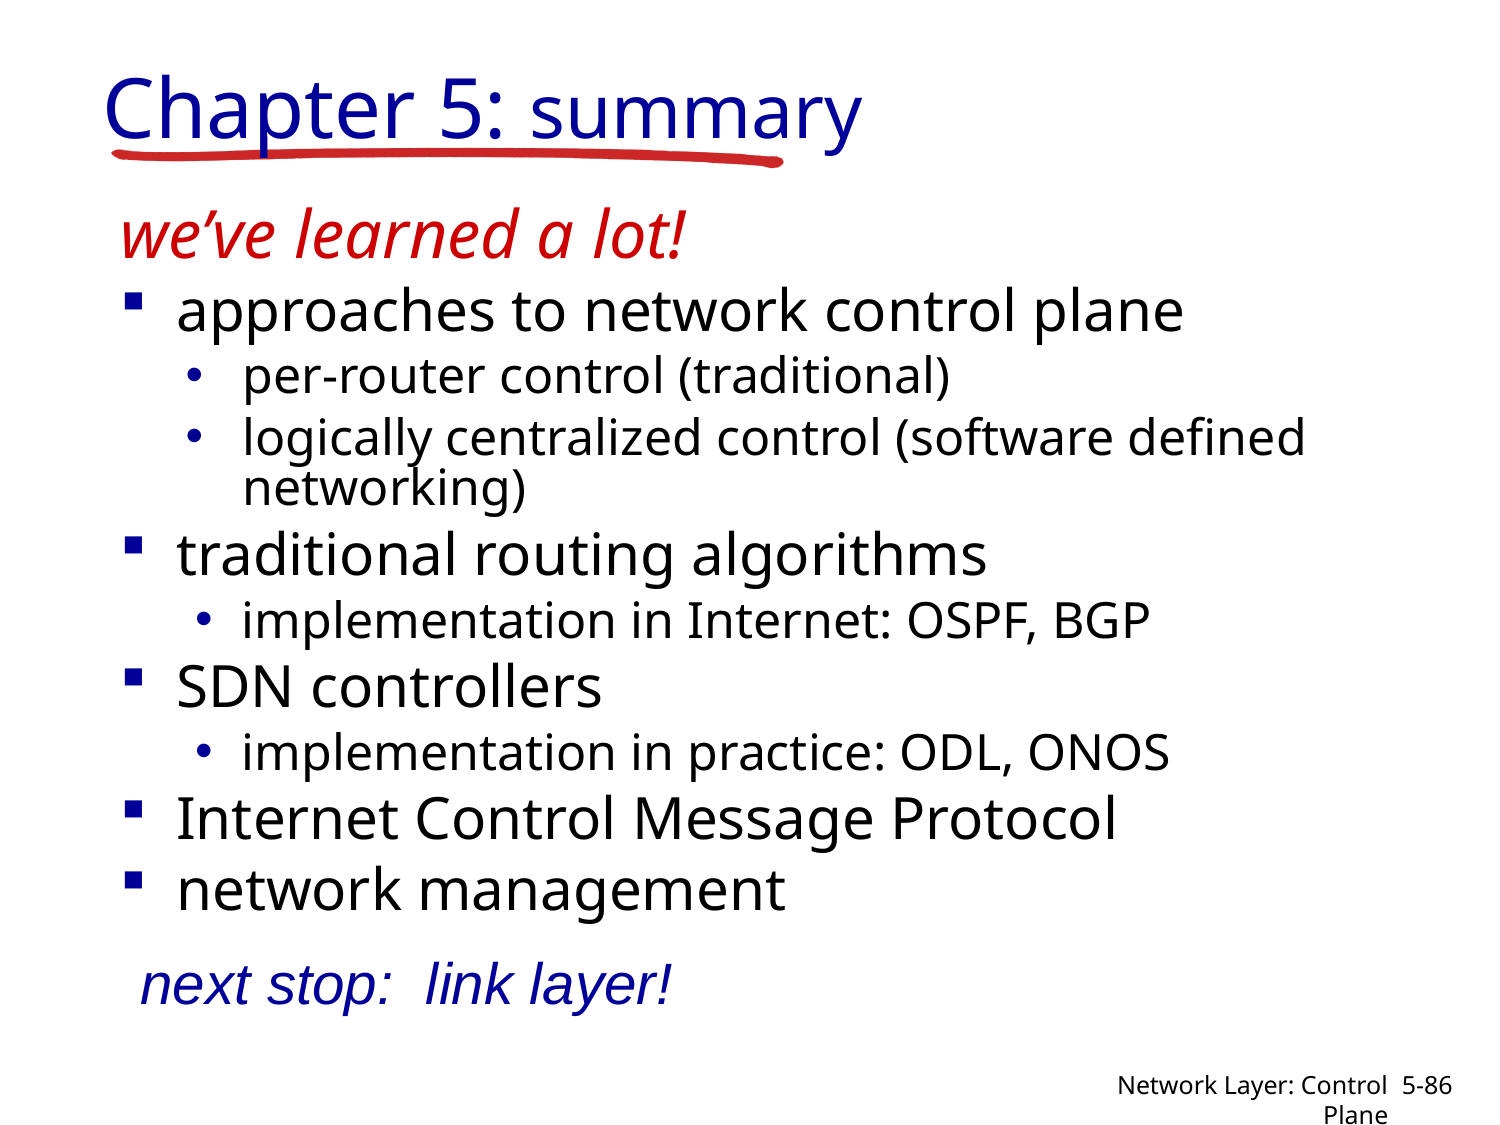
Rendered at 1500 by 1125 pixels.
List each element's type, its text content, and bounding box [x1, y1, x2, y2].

footer Network Layer: Control Plane [1045, 1062, 1404, 1102]
text_box next stop: link layer! [125, 938, 689, 1024]
picture [108, 141, 792, 174]
title Chapter 5: summary [87, 11, 1363, 199]
slide_number 5- [1387, 1062, 1478, 1107]
list we’ve learned a lot! approaches to network control plane per-router control (traditional) logically centralized control (software defined networking) traditional routing algorithms implementation in Internet: OSPF, BGP SDN controllers implementation in practice: ODL, ONOS Internet Control Message Protocol network management [105, 196, 1500, 801]
